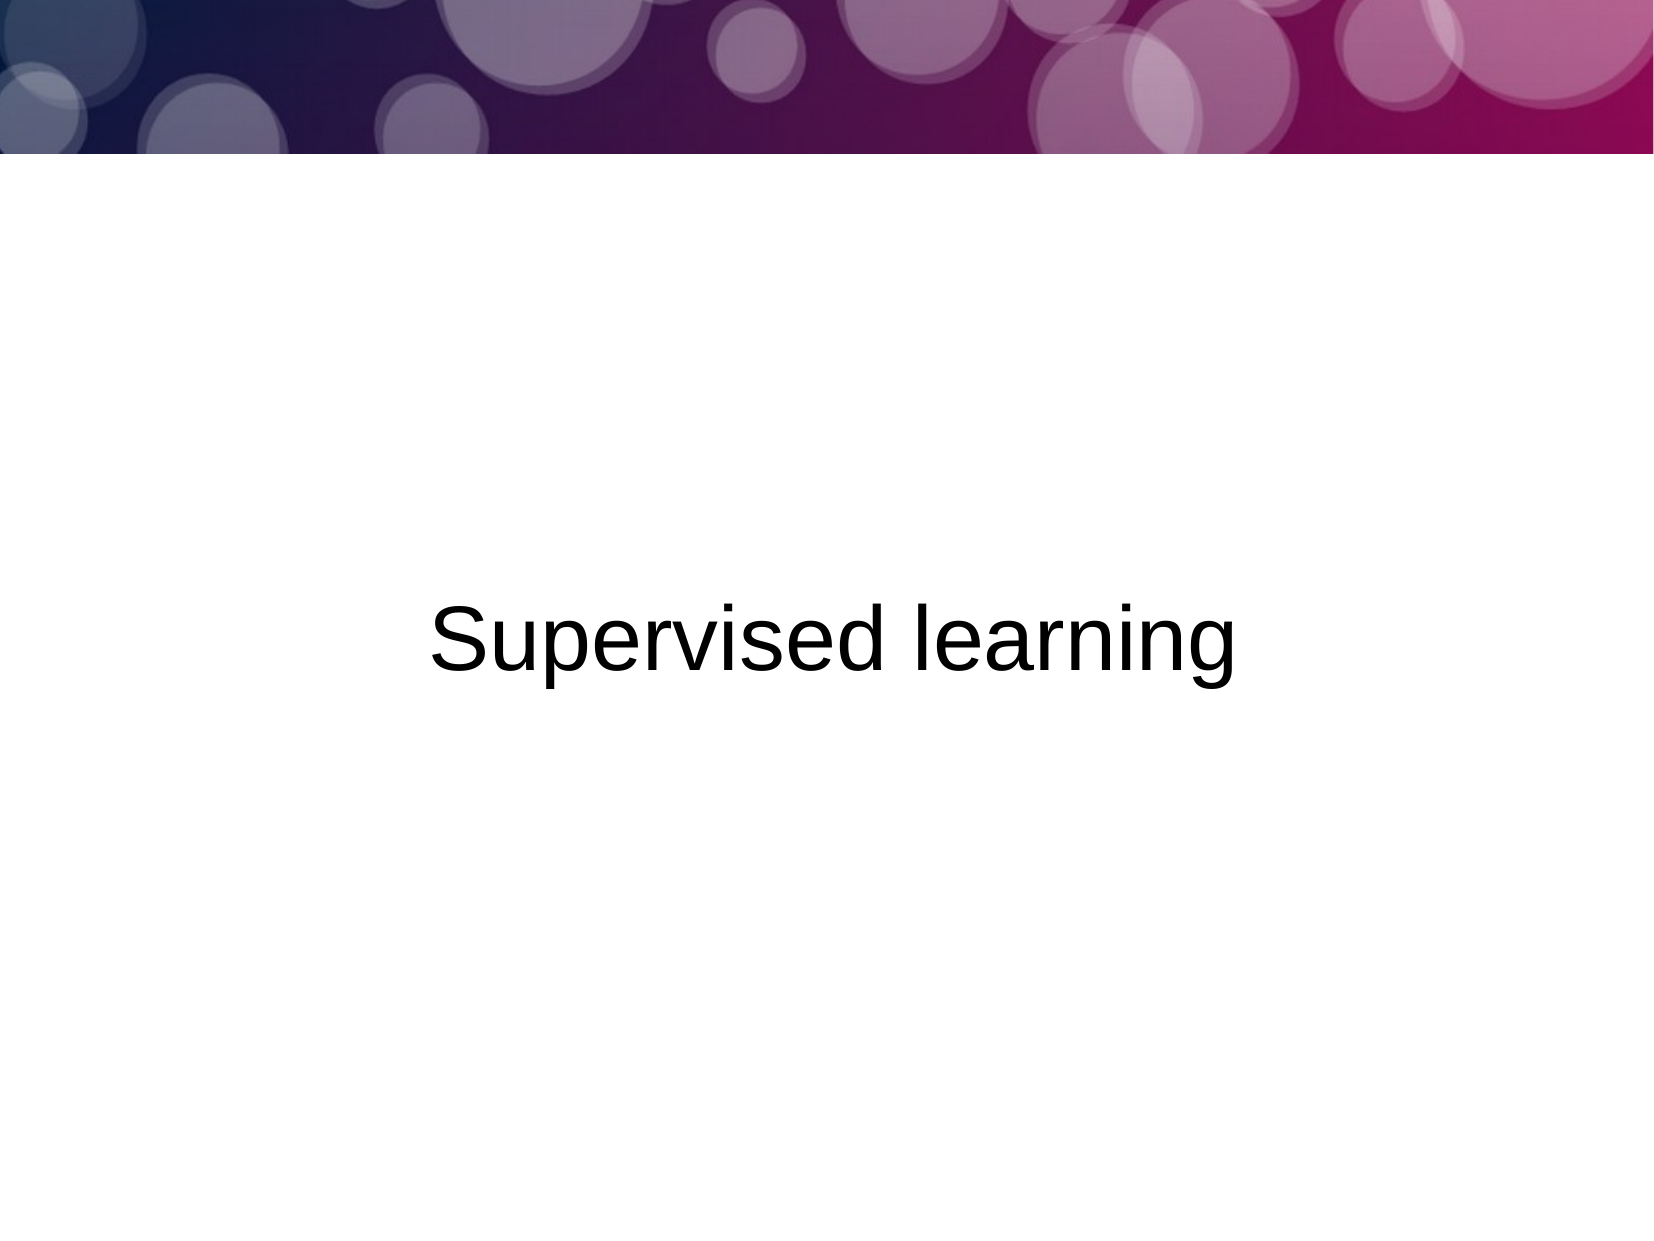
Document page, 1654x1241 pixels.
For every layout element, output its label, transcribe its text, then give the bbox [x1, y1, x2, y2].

picture [0, 0, 1654, 154]
text_box Supervised learning [90, 548, 1579, 720]
